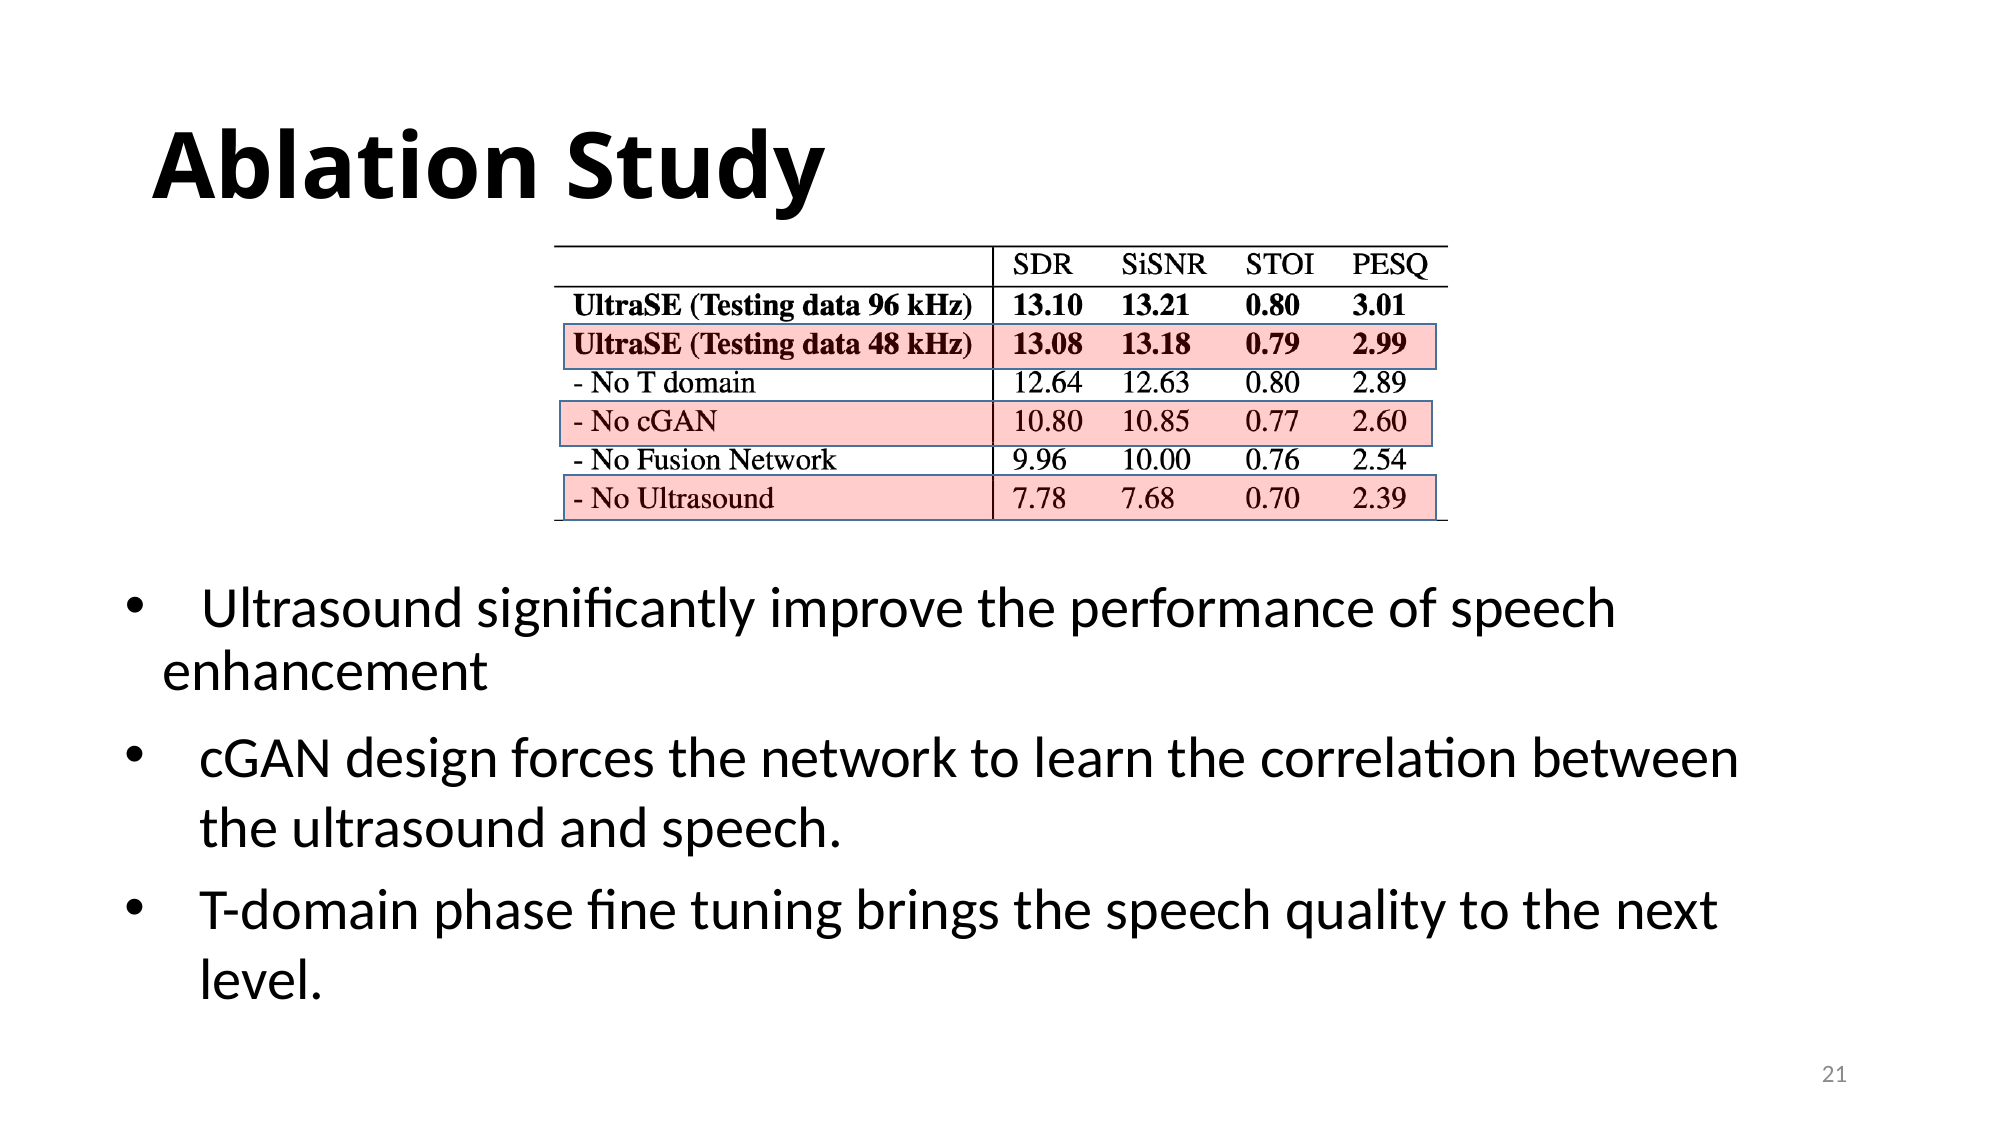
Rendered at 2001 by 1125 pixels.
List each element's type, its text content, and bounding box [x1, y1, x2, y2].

slide_number 21 [1412, 1042, 1863, 1103]
picture [529, 223, 1471, 529]
text_box cGAN design forces the network to learn the correlation between the ultrasound and speech. [109, 711, 1825, 863]
title Ablation Study [137, 59, 1863, 278]
text_box T-domain phase fine tuning brings the speech quality to the next level. [109, 863, 1825, 1019]
list Ultrasound significantly improve the performance of speech enhancement [109, 569, 1835, 712]
